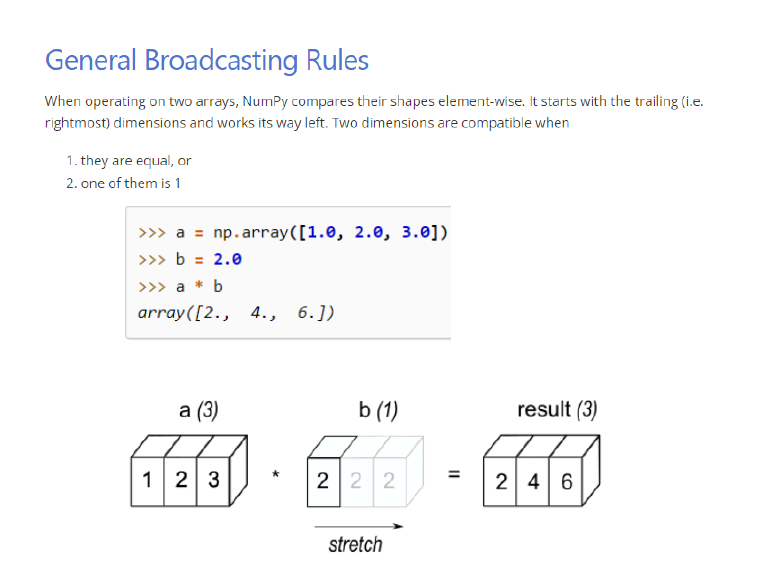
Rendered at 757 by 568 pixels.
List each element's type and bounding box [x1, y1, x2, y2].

picture [35, 35, 718, 343]
picture [94, 376, 633, 561]
